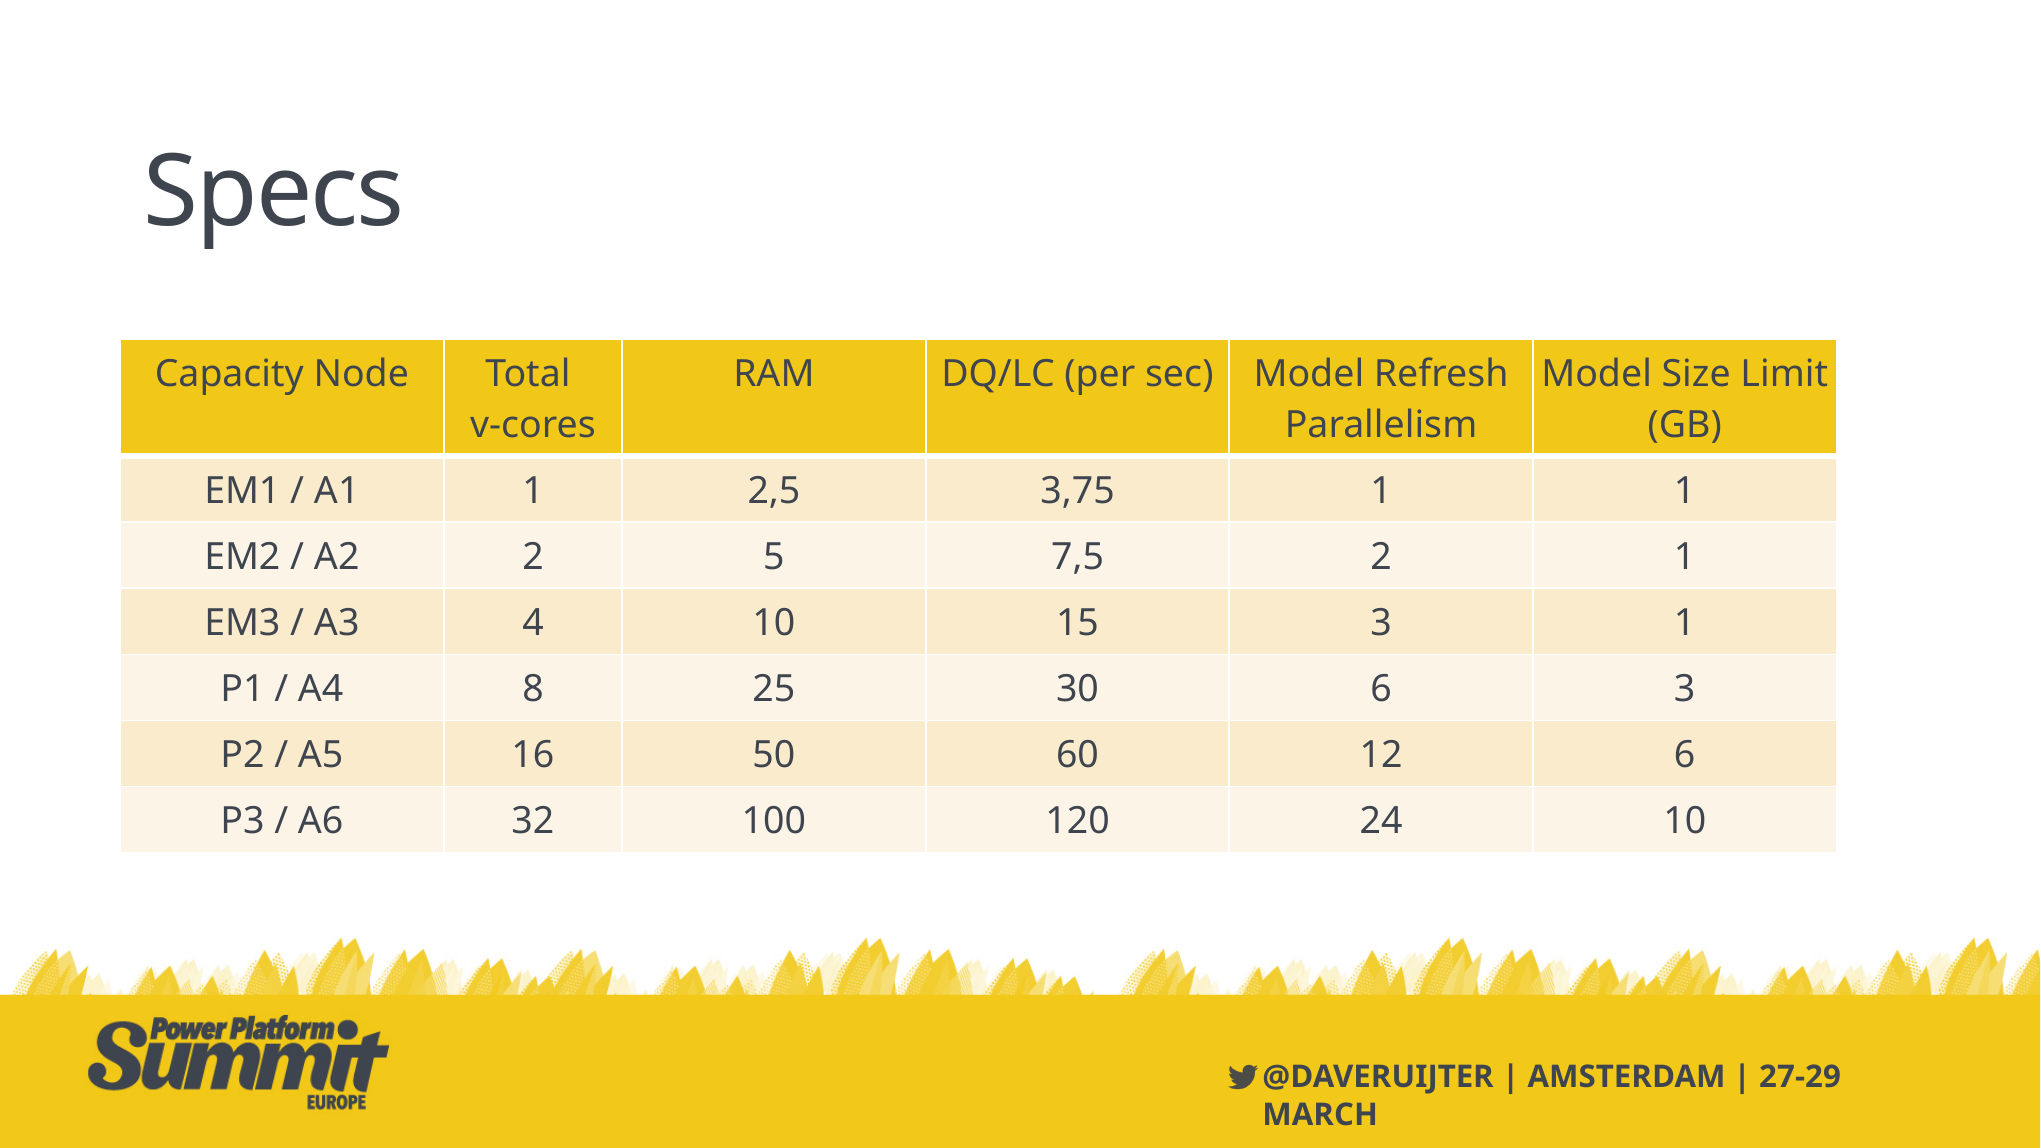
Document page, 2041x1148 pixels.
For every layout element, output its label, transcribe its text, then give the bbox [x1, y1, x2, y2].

table_cell 15 [927, 589, 1228, 654]
table_cell 32 [445, 787, 621, 852]
table_cell 1 [1534, 523, 1836, 587]
table_cell 6 [1230, 655, 1532, 720]
picture [0, 0, 2041, 1148]
table_cell 1 [1534, 459, 1836, 521]
table_cell 1 [1534, 589, 1836, 654]
title Specs [120, 123, 1996, 275]
table_cell 1 [445, 459, 621, 521]
table_cell 16 [445, 721, 621, 786]
table_cell 1 [1230, 459, 1532, 521]
table_cell 2 [1230, 523, 1532, 587]
table_cell EM3 / A3 [121, 589, 443, 654]
table_cell 5 [623, 523, 925, 587]
table_cell EM2 / A2 [121, 523, 443, 587]
table_cell 4 [445, 589, 621, 654]
table_cell 6 [1534, 721, 1836, 786]
table_header Model Refresh Parallelism [1230, 340, 1532, 453]
table_cell 2 [445, 523, 621, 587]
table_header DQ/LC (per sec) [927, 340, 1228, 453]
table_cell 120 [927, 787, 1228, 852]
table_cell 12 [1230, 721, 1532, 786]
table_cell P1 / A4 [121, 655, 443, 720]
table_cell 8 [445, 655, 621, 720]
table_cell P3 / A6 [121, 787, 443, 852]
table_cell 100 [623, 787, 925, 852]
table_header RAM [623, 340, 925, 453]
table_cell 60 [927, 721, 1228, 786]
table_cell 7,5 [927, 523, 1228, 587]
table_cell 30 [927, 655, 1228, 720]
table_header Model Size Limit (GB) [1534, 340, 1836, 453]
table_cell 3 [1534, 655, 1836, 720]
table_cell 50 [623, 721, 925, 786]
table_cell EM1 / A1 [121, 459, 443, 521]
table_cell 2,5 [623, 459, 925, 521]
table_cell 24 [1230, 787, 1532, 852]
table_cell 3,75 [927, 459, 1228, 521]
table_cell 3 [1230, 589, 1532, 654]
table_header Capacity Node [121, 340, 443, 453]
table_cell P2 / A5 [121, 721, 443, 786]
table_cell 10 [1534, 787, 1836, 852]
table_cell 25 [623, 655, 925, 720]
table_cell 10 [623, 589, 925, 654]
table_header Total v-cores [445, 340, 621, 453]
